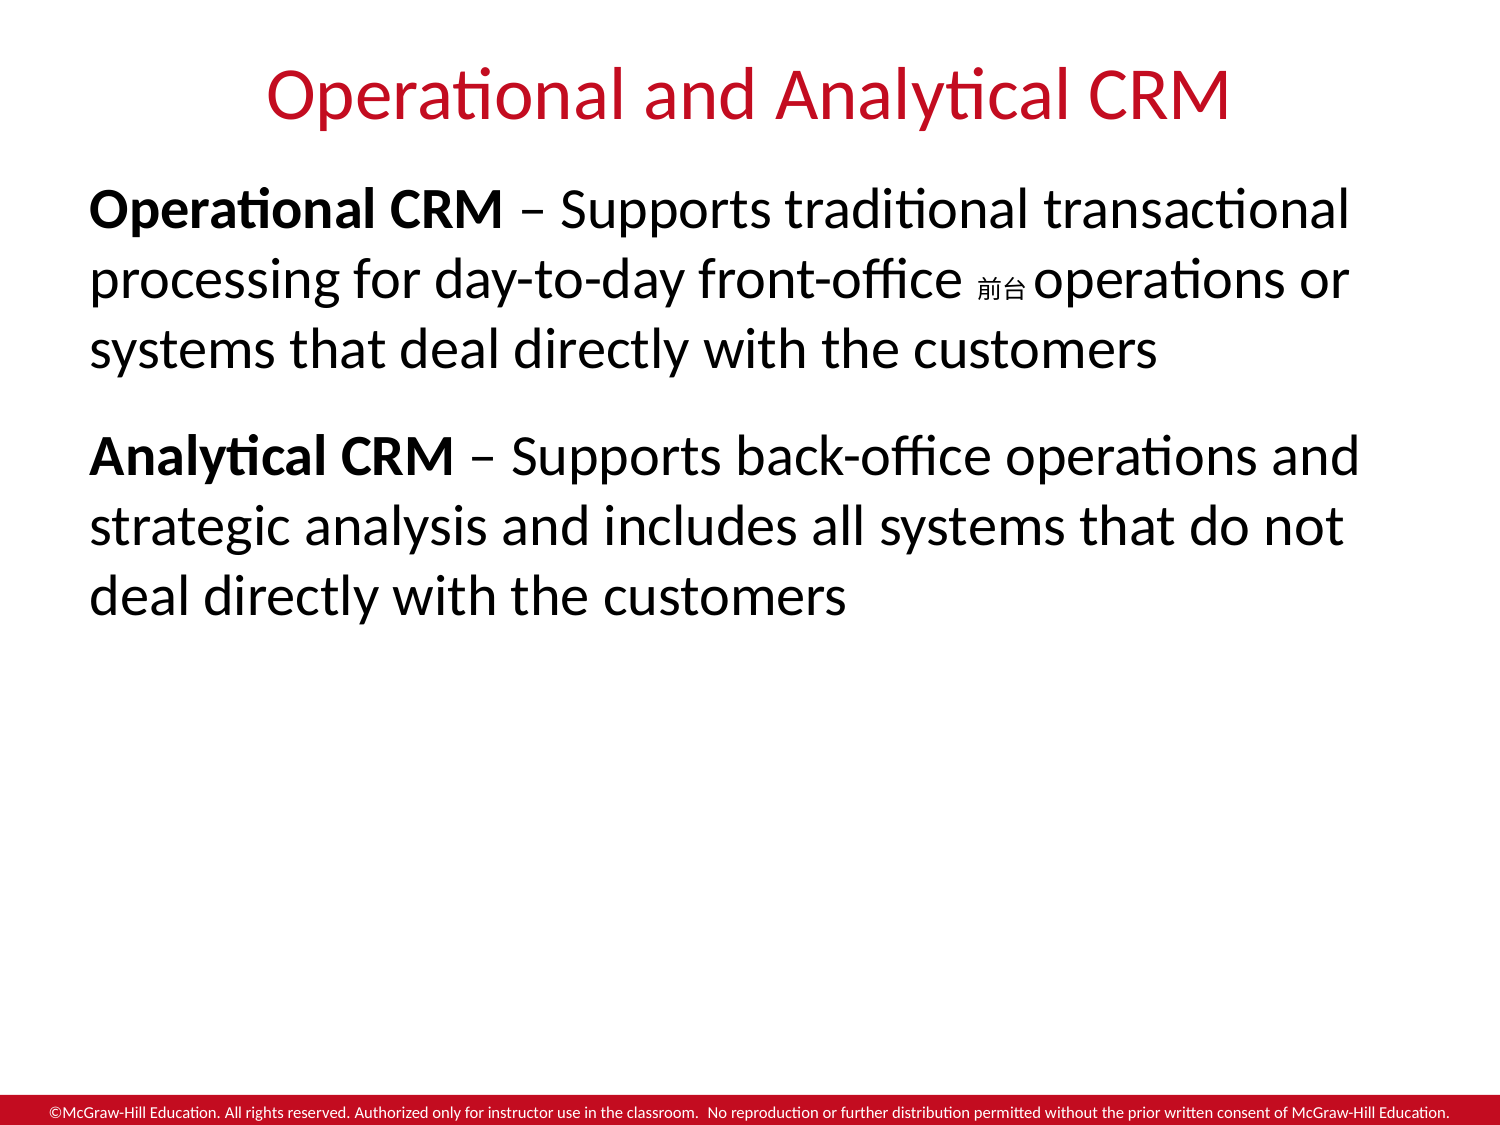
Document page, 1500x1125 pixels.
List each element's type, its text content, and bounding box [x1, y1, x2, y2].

list Operational CRM – Supports traditional transactional processing for day-to-day front-office前台operations or systems that deal directly with the customers Analytical CRM – Supports back-office operations and strategic analysis and includes all systems that do not deal directly with the customers [75, 162, 1425, 1075]
title Operational and Analytical CRM [0, 37, 1500, 138]
